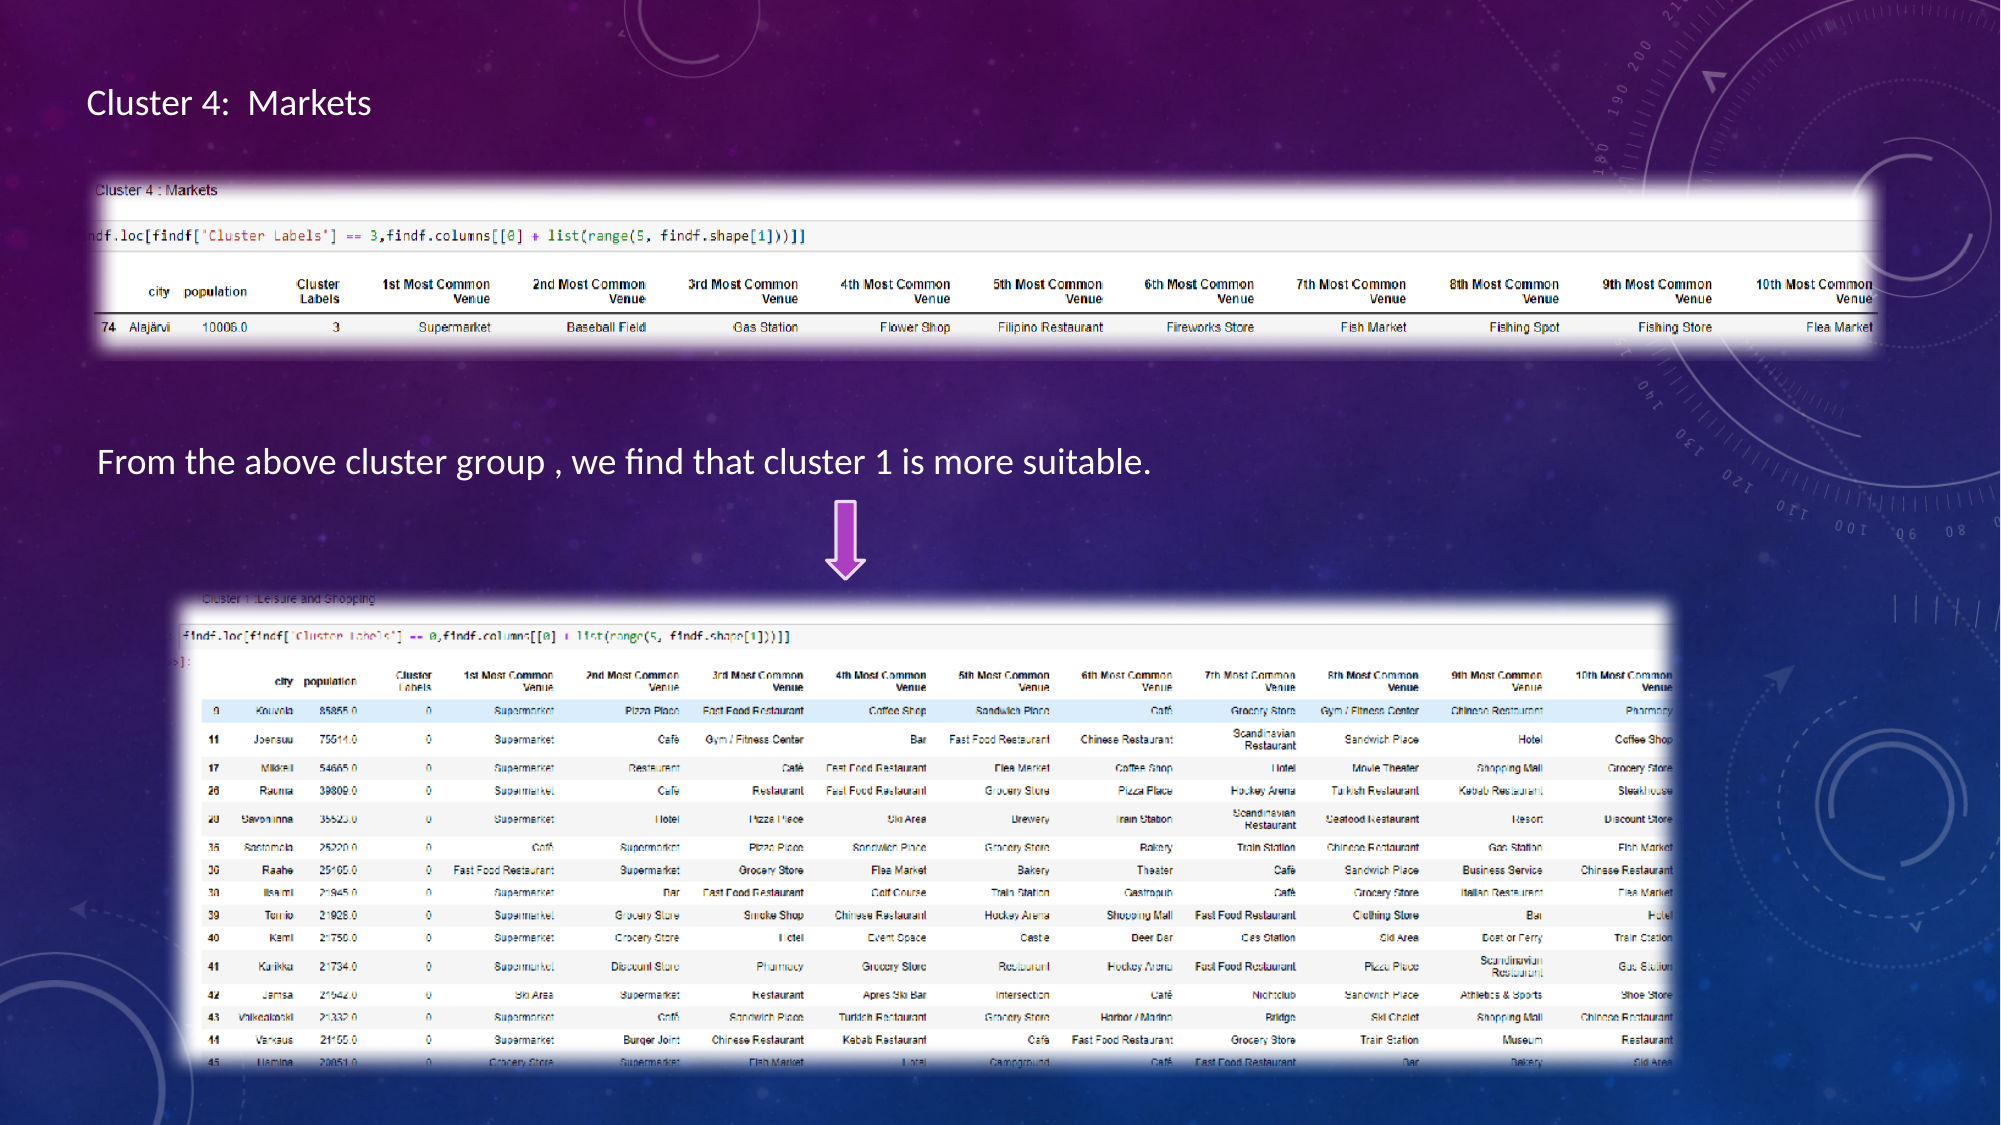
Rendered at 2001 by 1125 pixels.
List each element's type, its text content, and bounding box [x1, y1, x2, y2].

text_box [825, 499, 867, 581]
text_box Cluster 4: Markets [71, 70, 1899, 131]
text_box From the above cluster group , we find that cluster 1 is more suitable. [82, 429, 1909, 490]
picture [0, 0, 2001, 1125]
